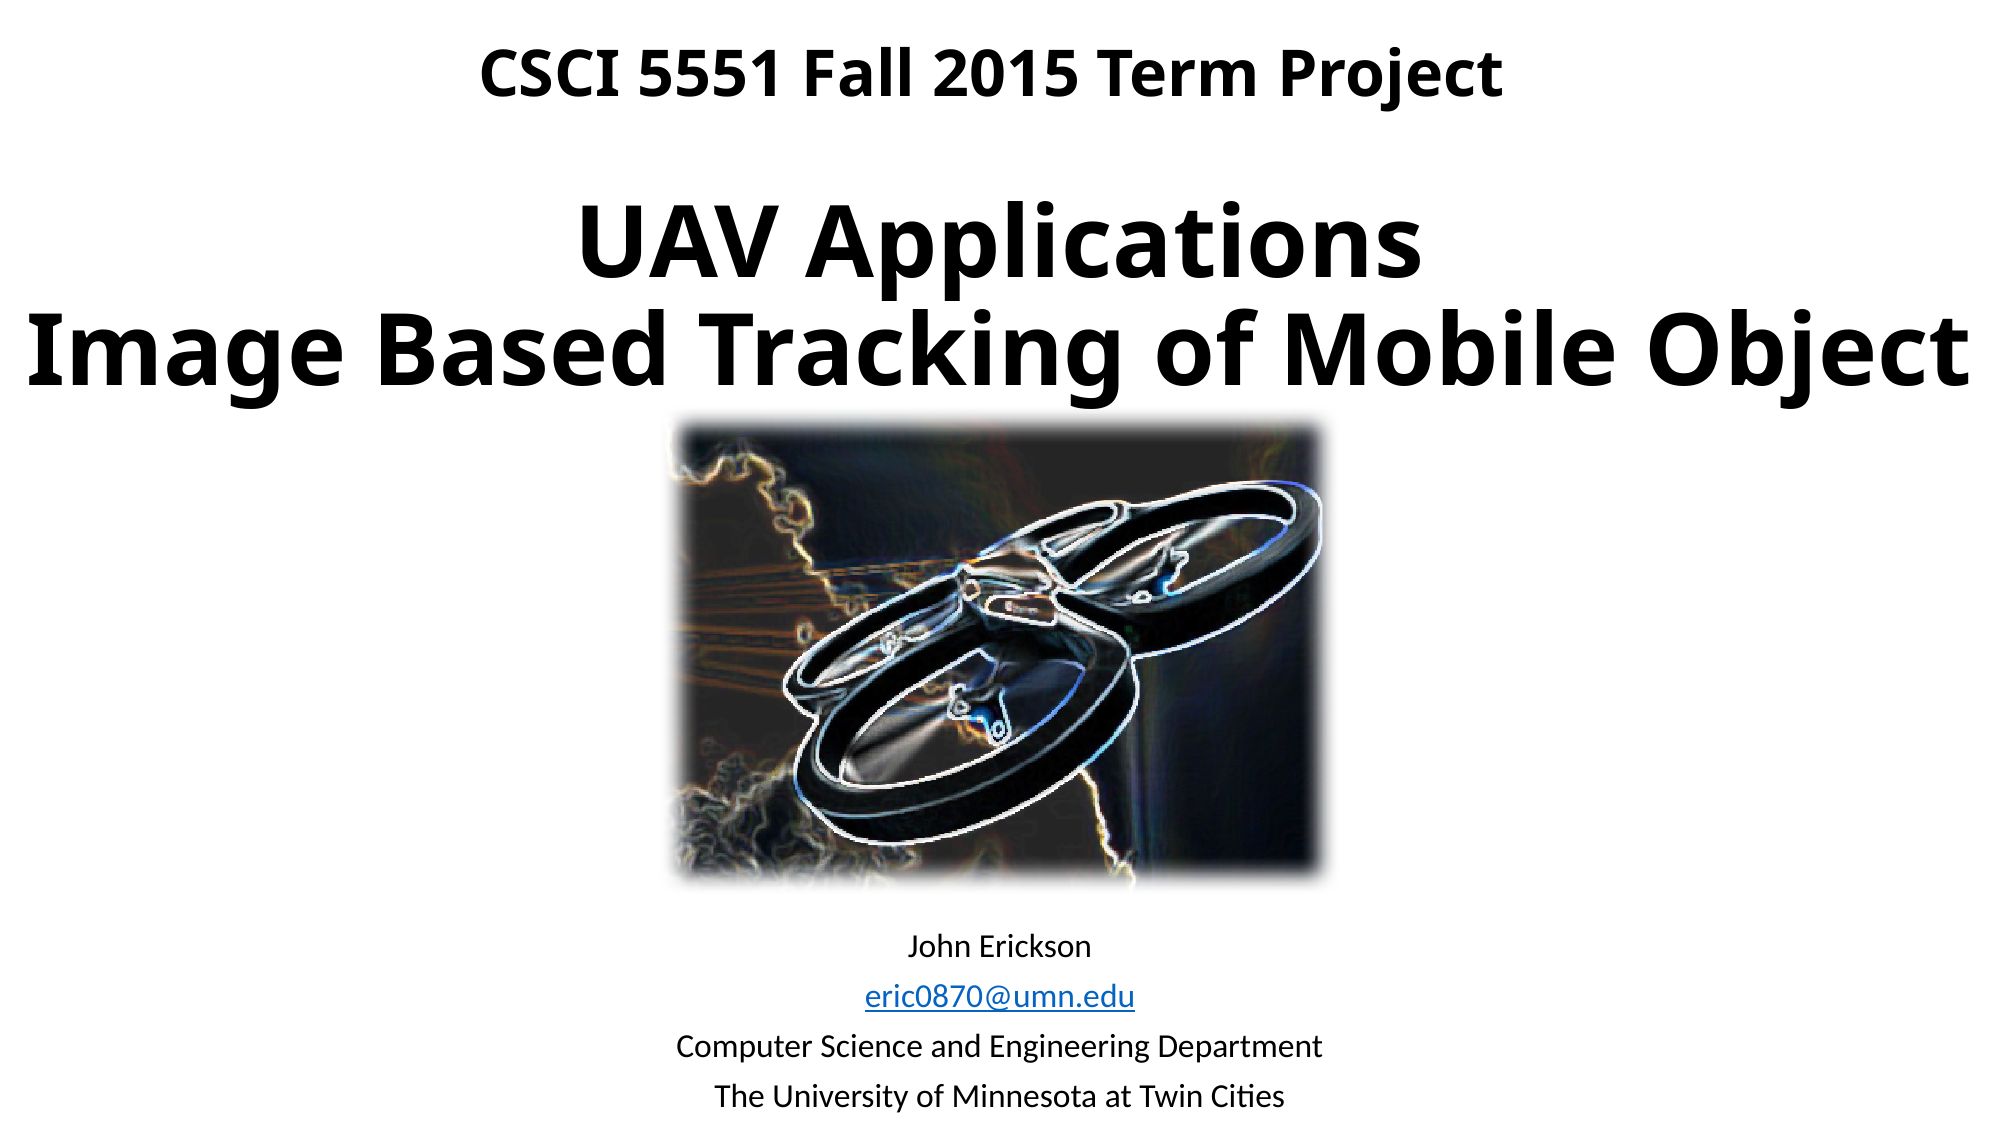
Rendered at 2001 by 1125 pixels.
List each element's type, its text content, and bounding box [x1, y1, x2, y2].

picture [660, 405, 1340, 895]
subtitle John Erickson eric0870@umn.edu Computer Science and Engineering Department The University of Minnesota at Twin Cities [249, 920, 1750, 1125]
title CSCI 5551 Fall 2015 Term Project UAV Applications Image Based Tracking of Mobile Object [0, 0, 2000, 415]
